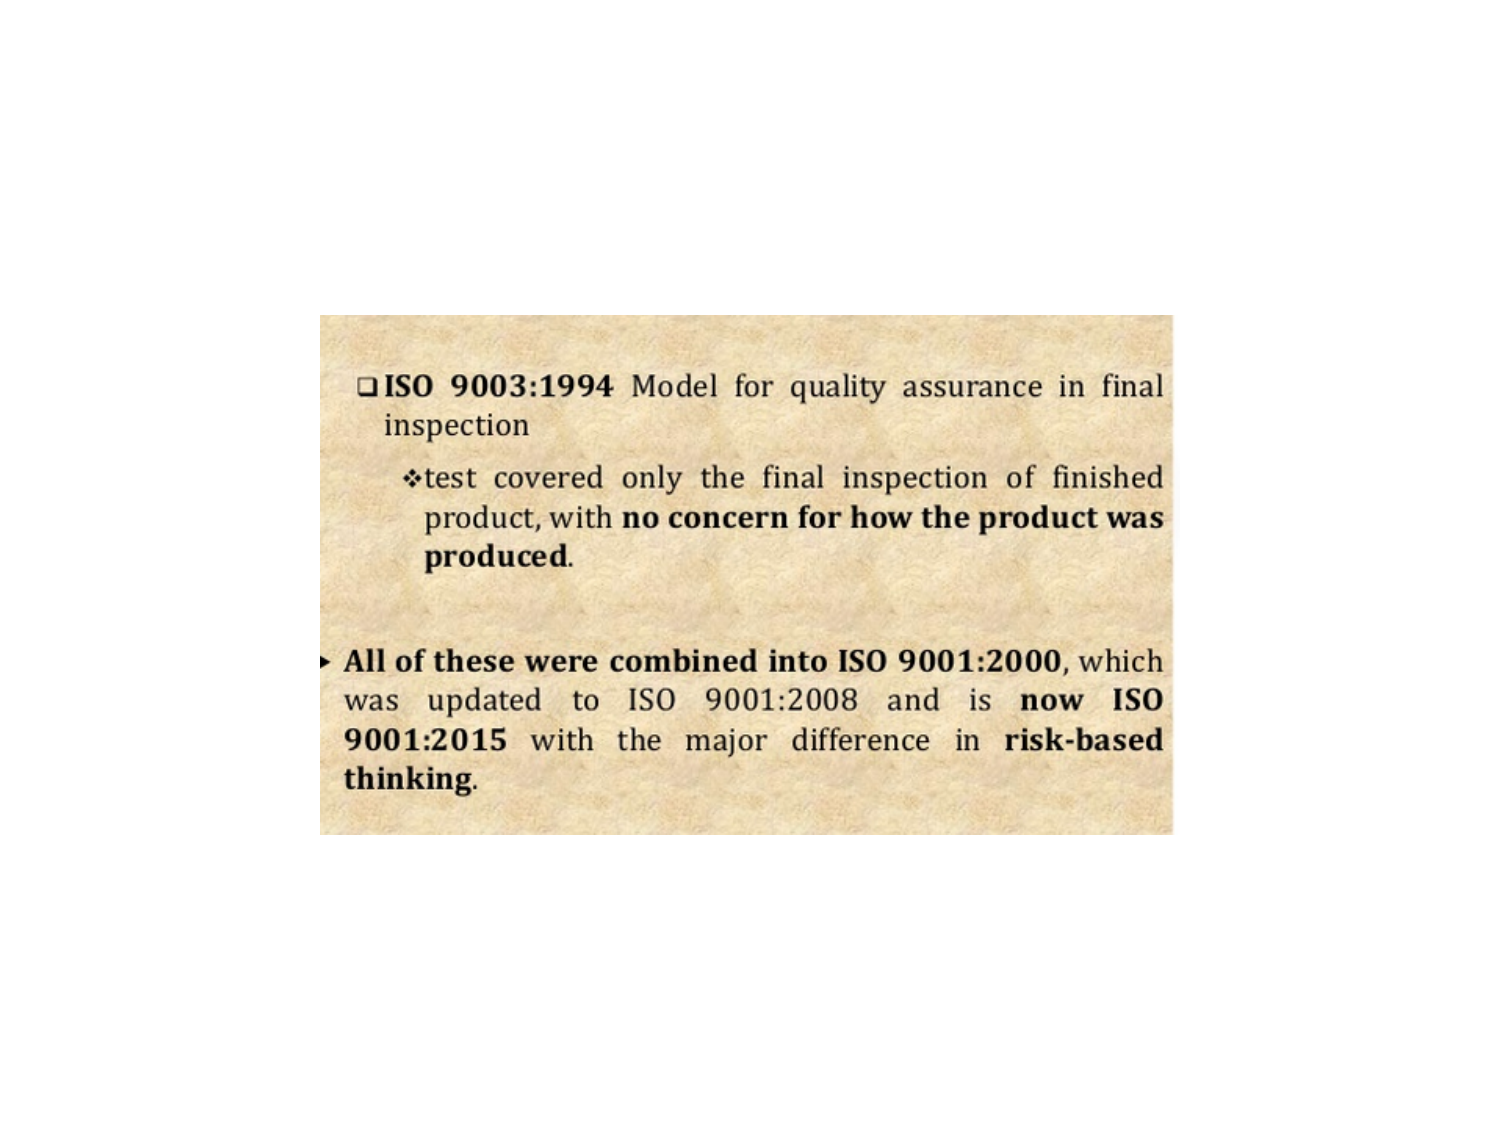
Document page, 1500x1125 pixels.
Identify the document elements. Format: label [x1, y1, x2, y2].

text_box [319, 315, 1181, 835]
